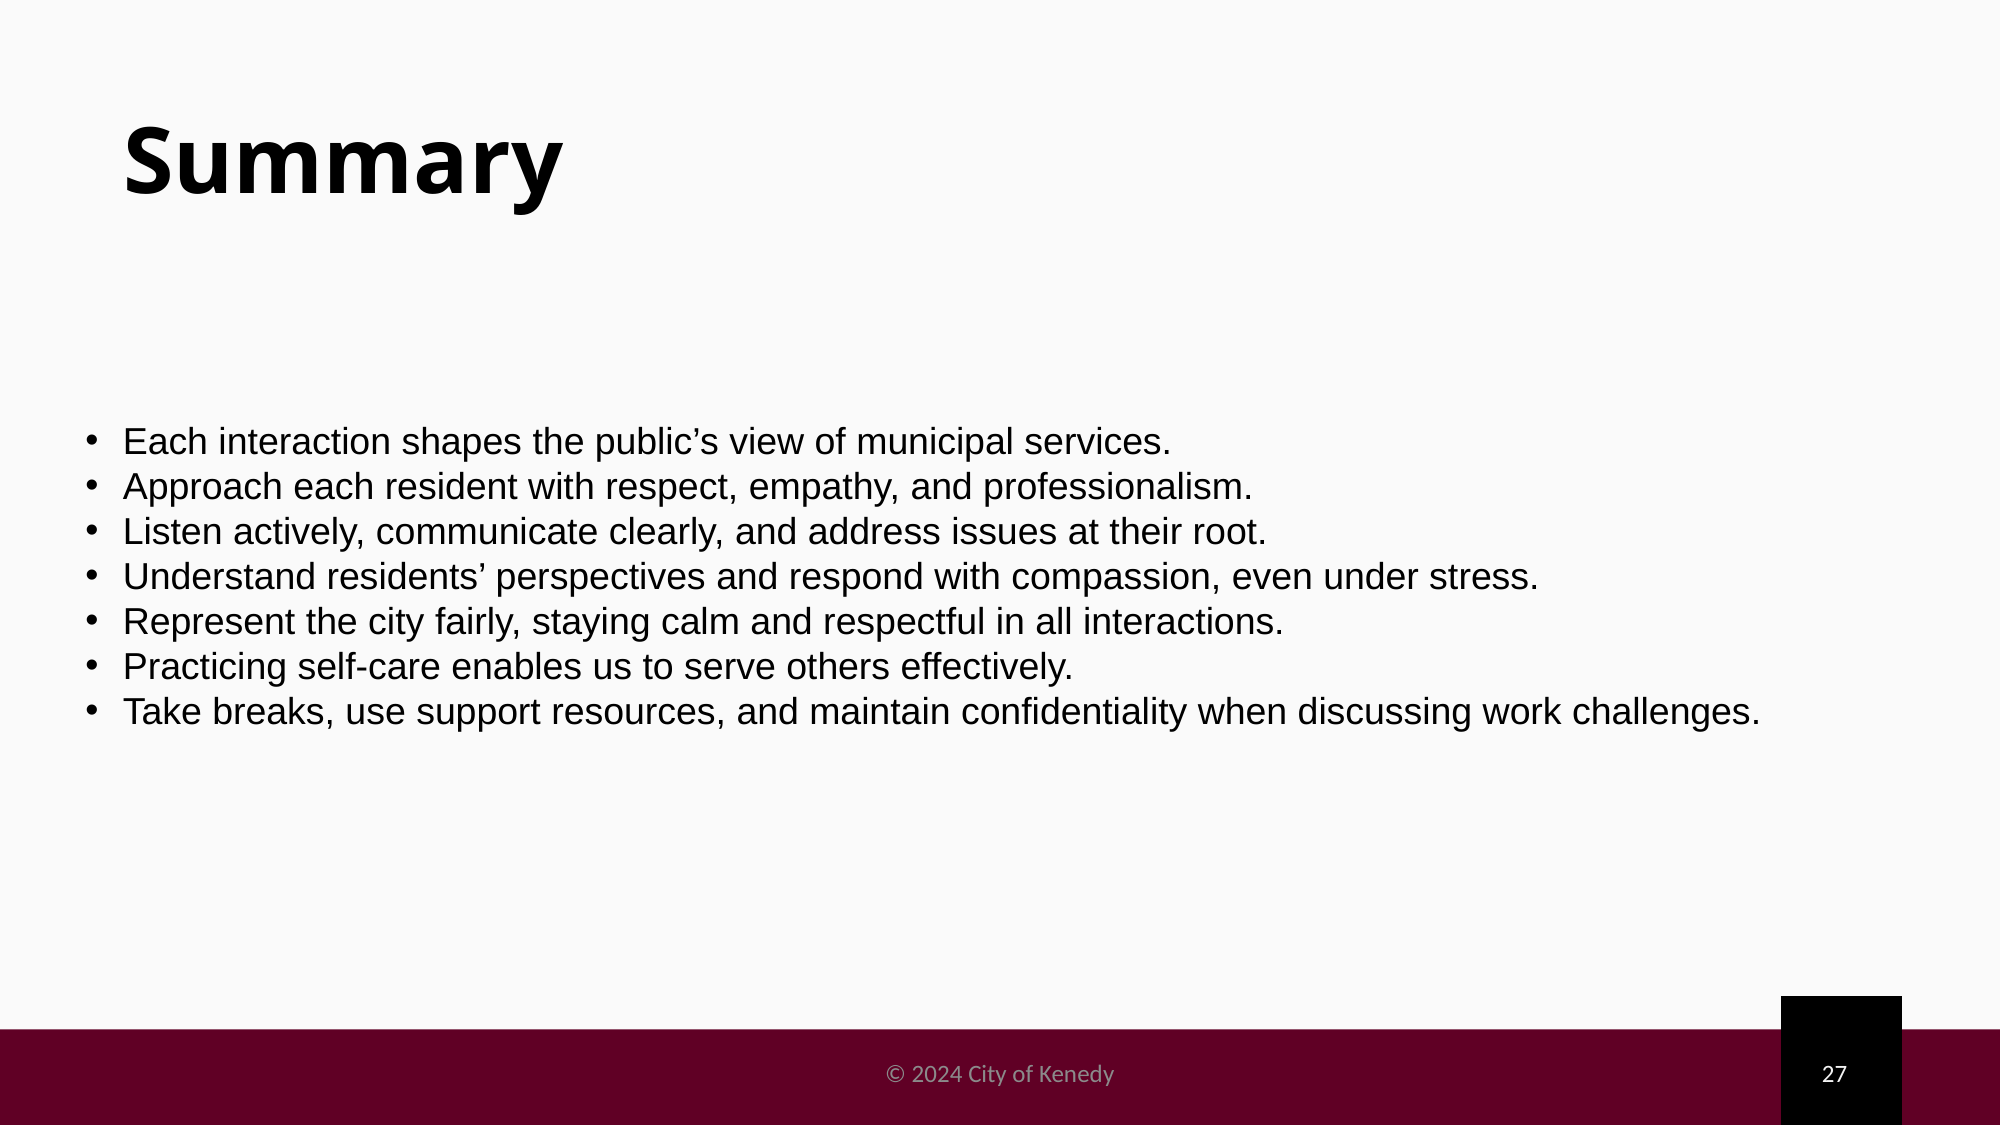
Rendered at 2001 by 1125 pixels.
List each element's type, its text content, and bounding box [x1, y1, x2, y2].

list Each interaction shapes the public’s view of municipal services. Approach each resident with respect, empathy, and professionalism. Listen actively, communicate clearly, and address issues at their root. Understand residents’ perspectives and respond with compassion, even under stress. Represent the city fairly, staying calm and respectful in all interactions. Practicing self-care enables us to serve others effectively. Take breaks, use support resources, and maintain confidentiality when discussing work challenges. [70, 270, 1875, 924]
text_box [0, 1028, 1781, 1125]
footer © 2024 City of Kenedy [662, 1042, 1338, 1103]
text_box [1902, 1028, 2000, 1125]
slide_number 27 [1412, 1042, 1863, 1103]
text_box [1781, 996, 1902, 1125]
title Summary [108, 54, 1834, 270]
